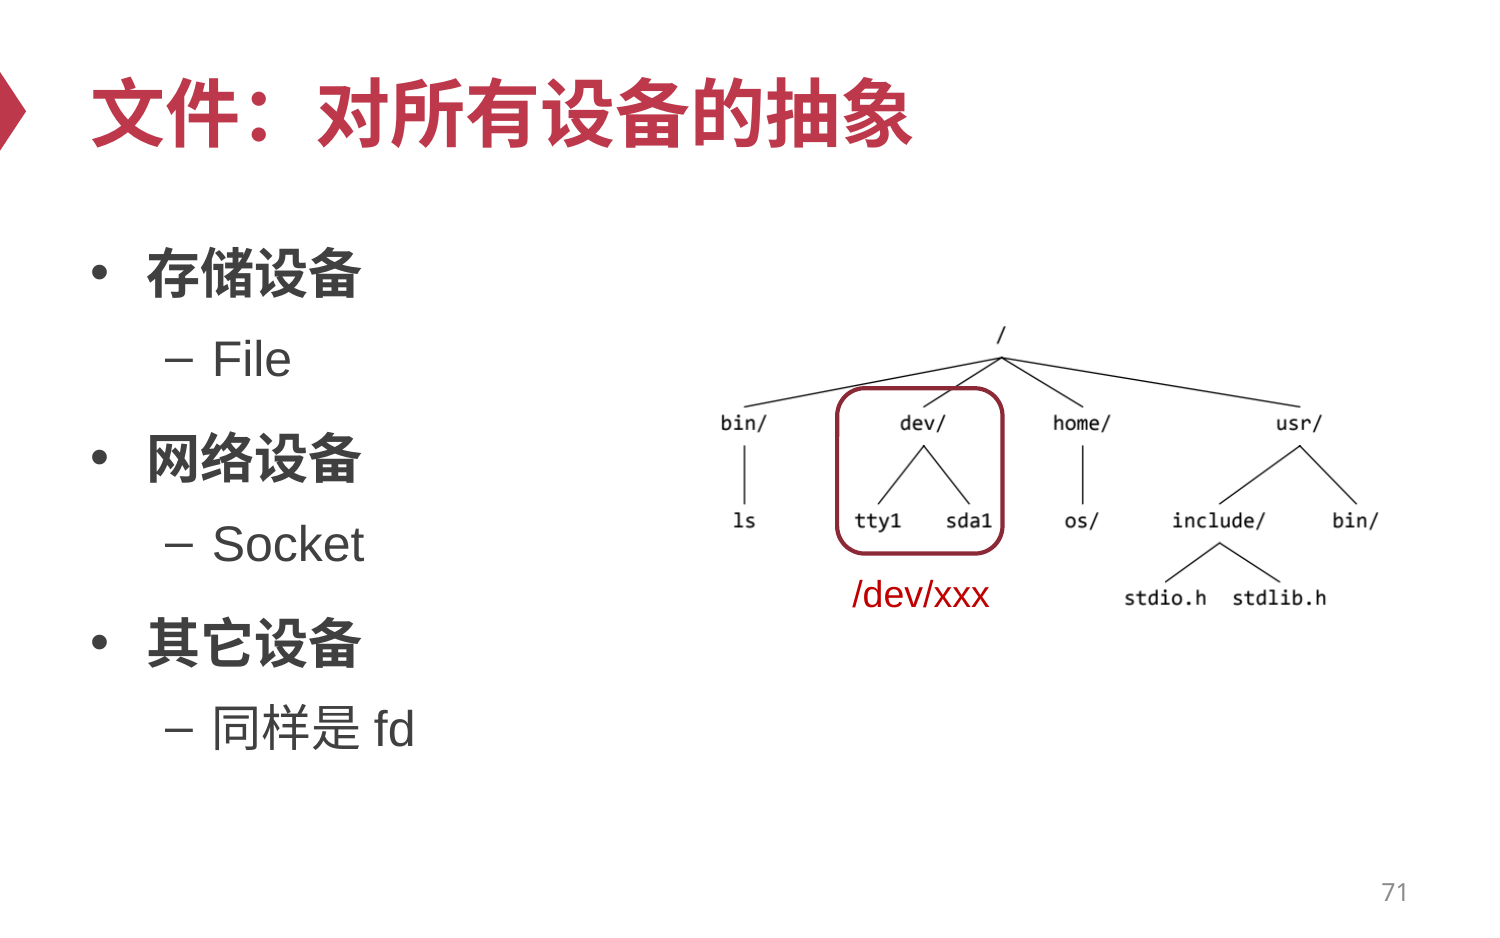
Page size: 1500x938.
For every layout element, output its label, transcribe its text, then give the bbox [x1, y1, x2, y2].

title 文件：对所有设备的抽象 [75, 37, 1425, 186]
slide_number 71 [1074, 868, 1425, 919]
list 存储设备 File 网络设备 Socket 其它设备 同样是fd [75, 218, 1425, 838]
picture [714, 317, 1386, 620]
